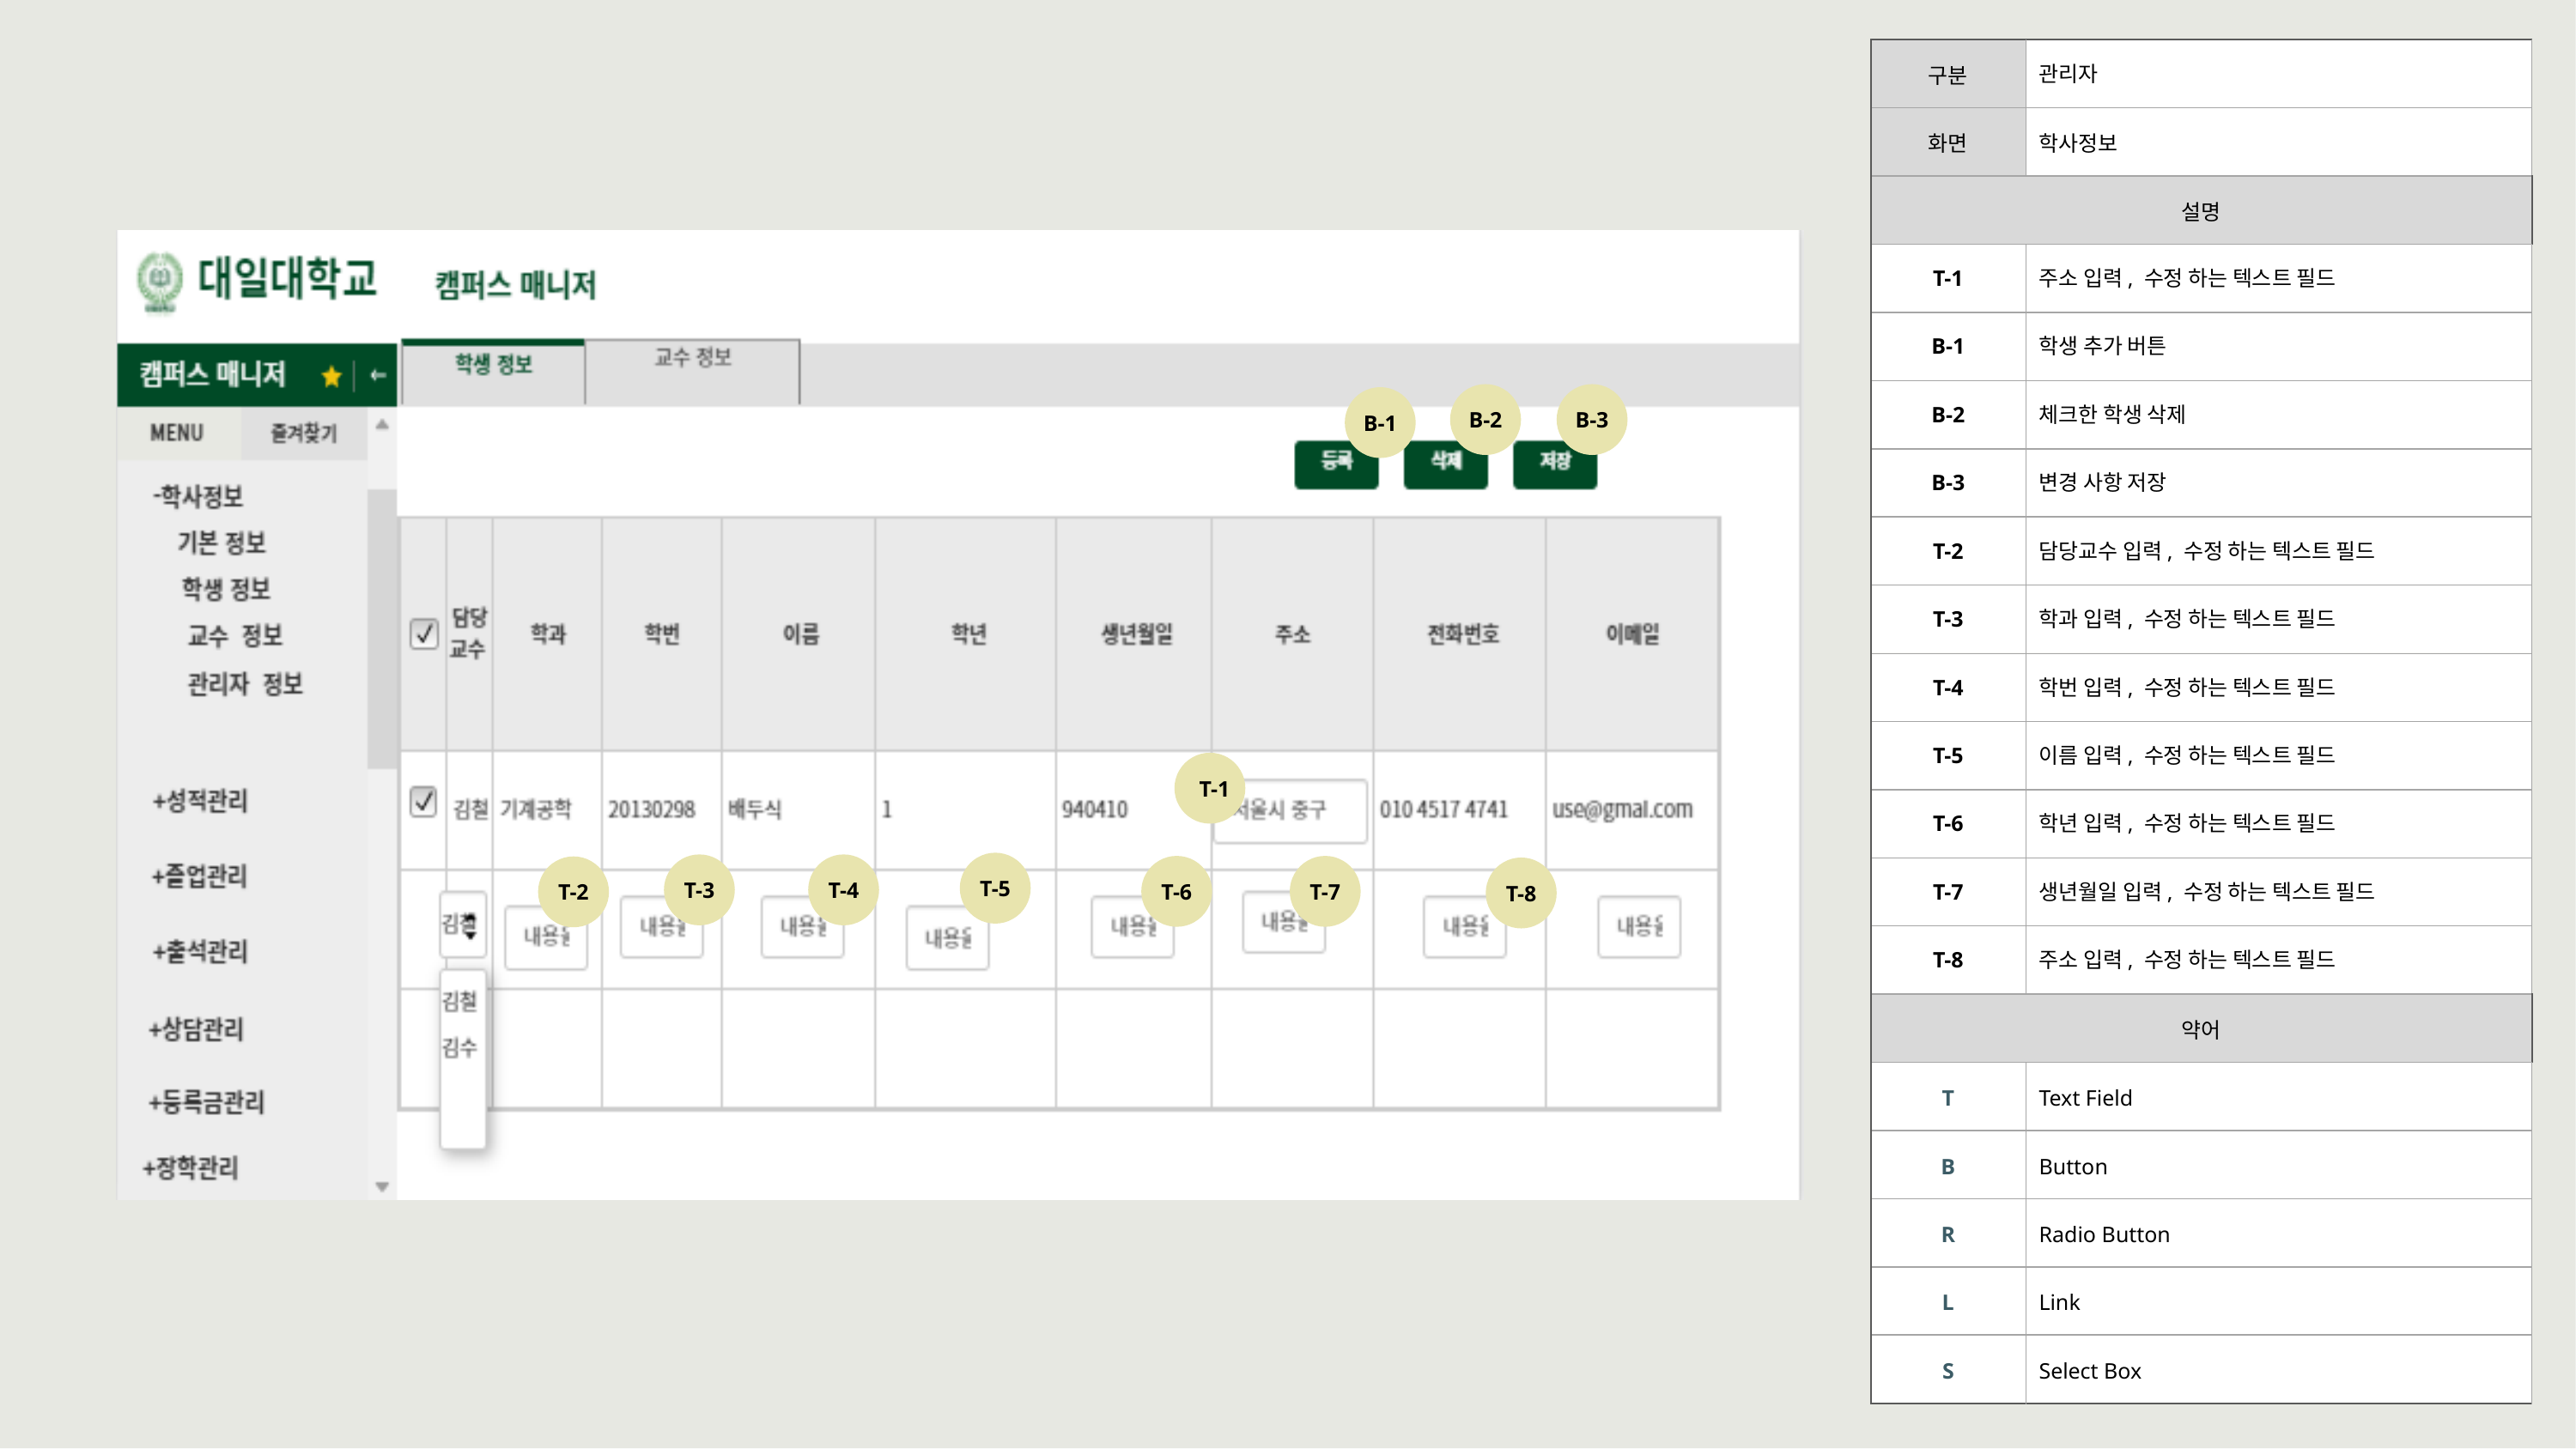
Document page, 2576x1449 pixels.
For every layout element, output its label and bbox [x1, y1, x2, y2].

text_box [0, 0, 2576, 1449]
picture [116, 230, 1804, 1200]
